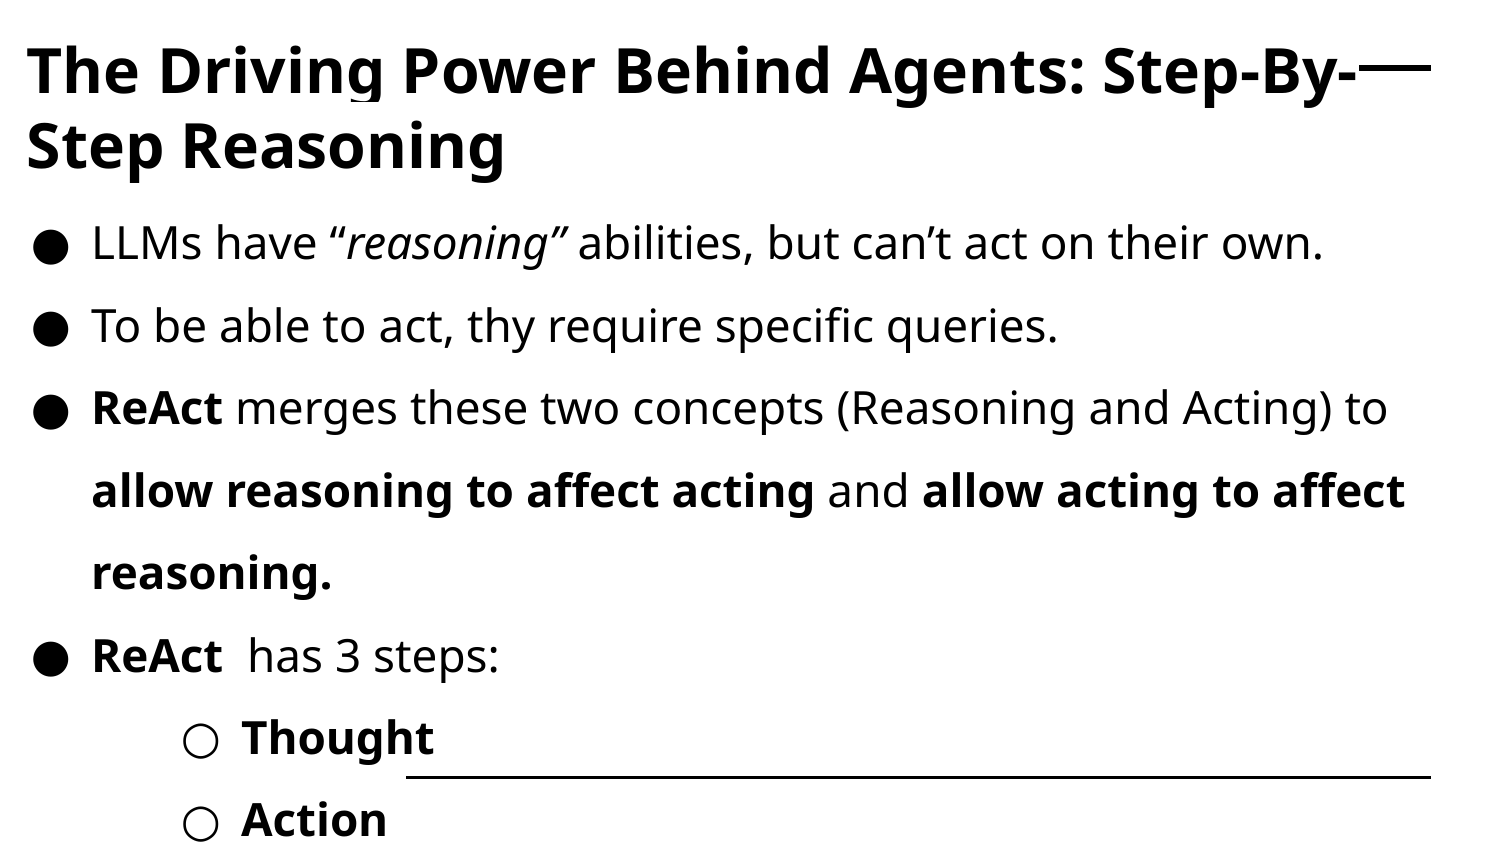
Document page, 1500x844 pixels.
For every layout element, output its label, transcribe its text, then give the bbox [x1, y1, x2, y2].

title The Driving Power Behind Agents: Step-By-Step Reasoning [11, 16, 1500, 181]
text_box LLMs have “reasoning” abilities, but can’t act on their own. To be able to act, thy require specific queries. ReAct merges these two concepts (Reasoning and Acting) to allow reasoning to affect acting and allow acting to affect reasoning. ReAct has 3 steps: Thought Action Observation [1, 171, 1490, 837]
